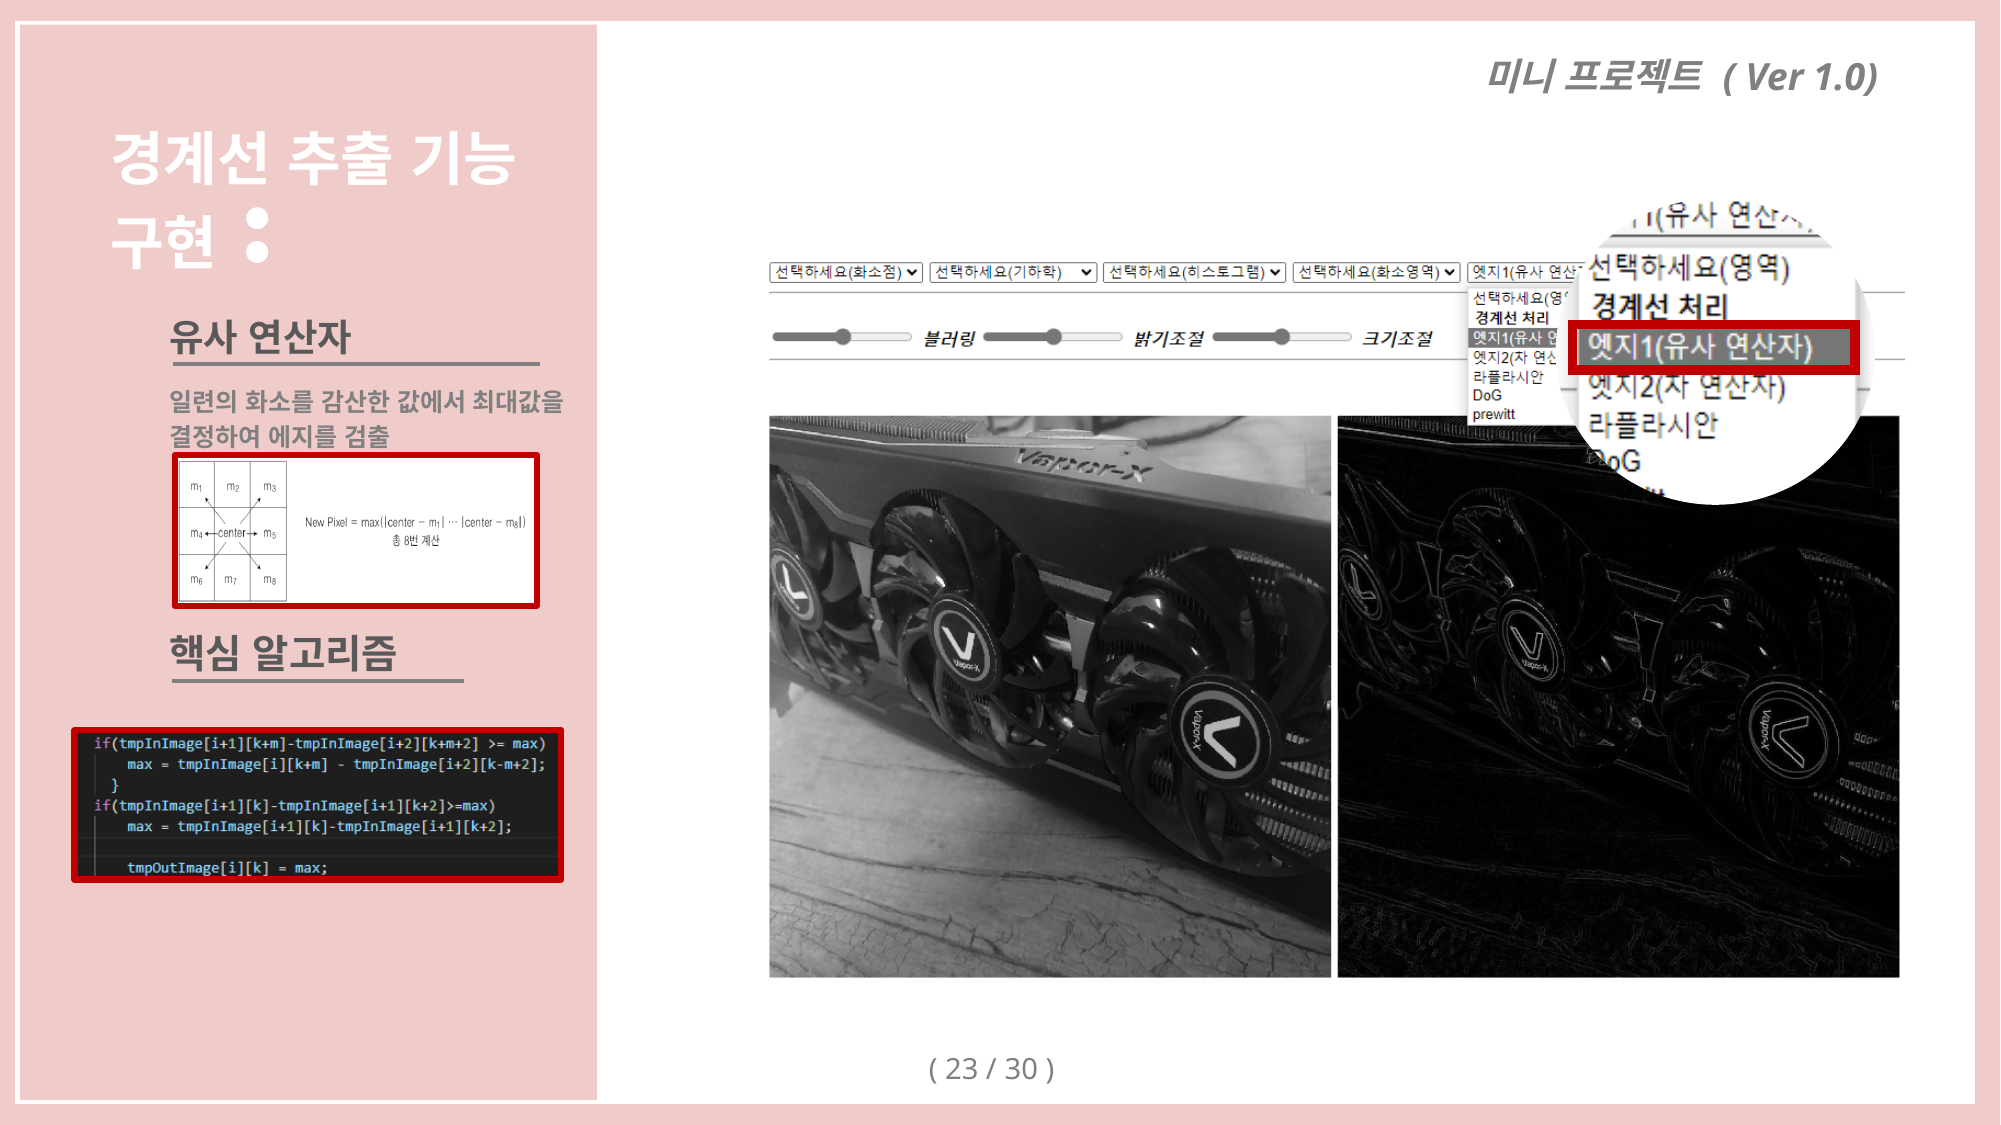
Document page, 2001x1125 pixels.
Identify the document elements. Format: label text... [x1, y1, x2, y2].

text_box 유사 연산자 [154, 312, 540, 372]
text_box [1555, 198, 1876, 505]
picture [177, 457, 534, 603]
text_box 핵심 알고리즘 [154, 627, 446, 688]
text_box ( 23 / 30 ) [914, 1043, 1100, 1093]
text_box 일련의 화소를 감산한 값에서 최대값을 결정하여 에지를 검출 [154, 372, 602, 456]
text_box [247, 208, 268, 262]
picture [77, 733, 559, 877]
text_box 경계선 추출 기능 구현 [95, 101, 587, 194]
picture [764, 260, 1905, 982]
